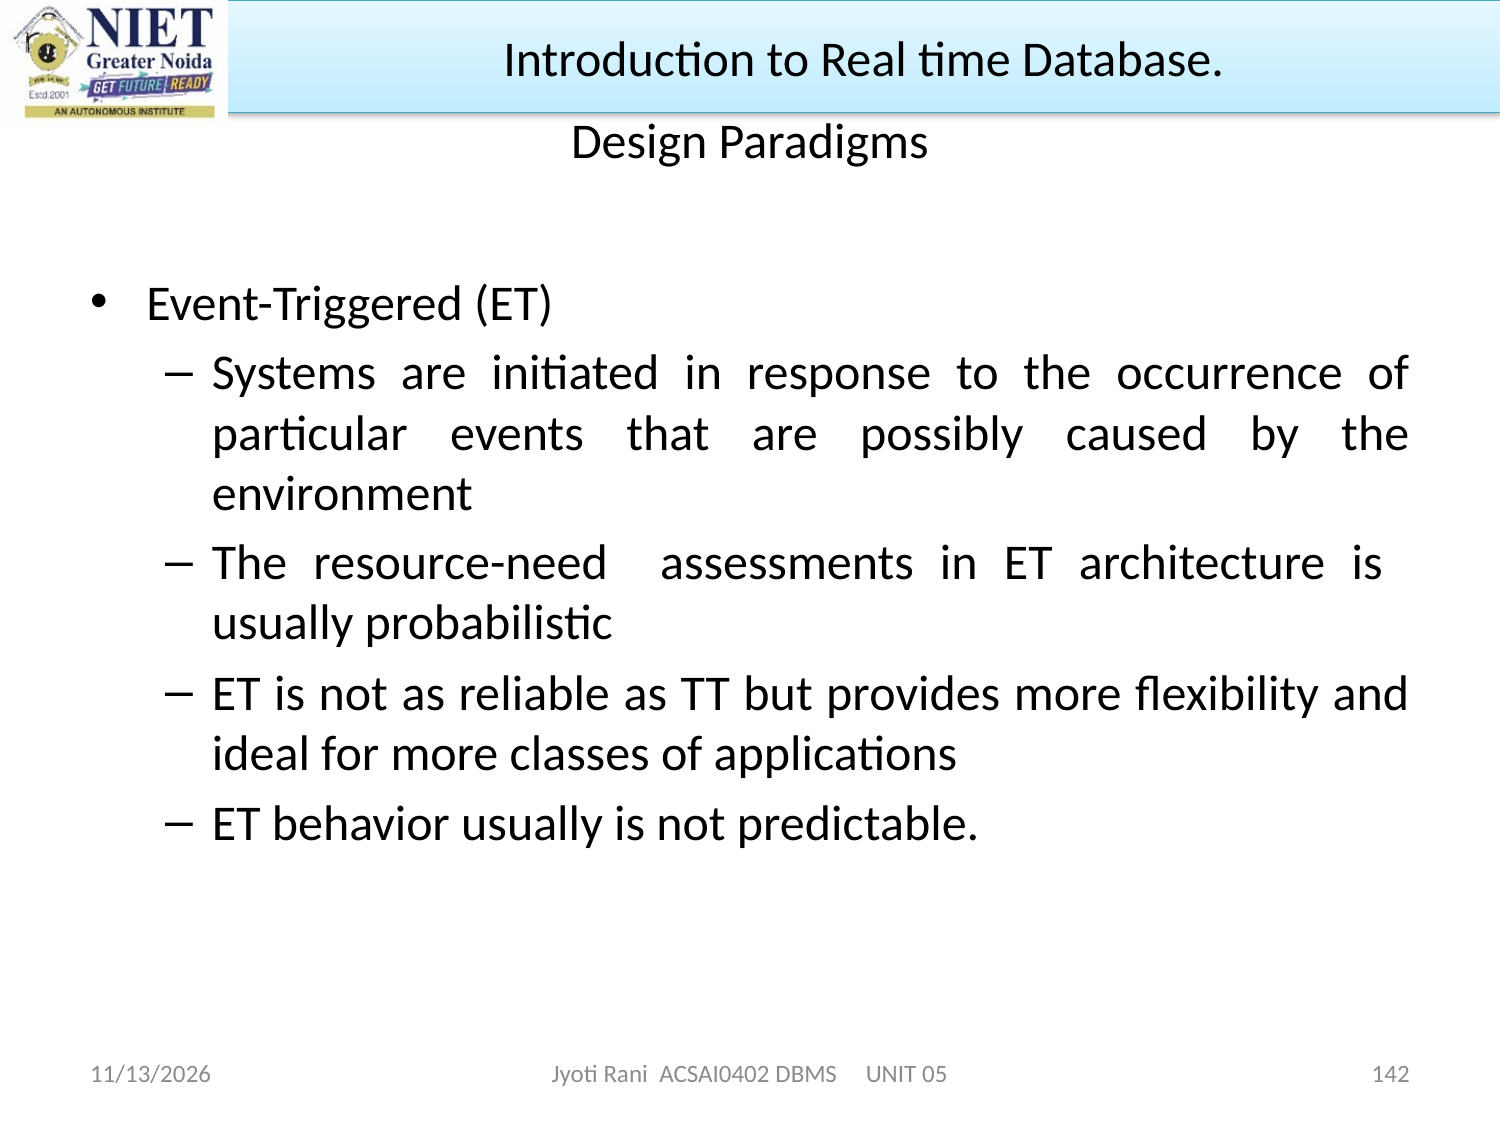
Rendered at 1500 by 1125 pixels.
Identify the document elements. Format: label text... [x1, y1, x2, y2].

slide_number 142 [1074, 1042, 1425, 1103]
picture [0, 0, 228, 130]
list Event-Triggered (ET) Systems are initiated in response to the occurrence of particular events that are possibly caused by the environment The resource-need assessments in ET architecture is usually probabilistic ET is not as reliable as TT but provides more flexibility and ideal for more classes of applications ET behavior usually is not predictable. [75, 262, 1425, 1005]
footer Jyoti Rani ACSAI0402 DBMS UNIT 05 [512, 1042, 988, 1103]
title Design Paradigms [75, 120, 1425, 233]
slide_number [75, 1042, 425, 1103]
text_box Introduction to Real time Database. [231, 0, 1500, 113]
